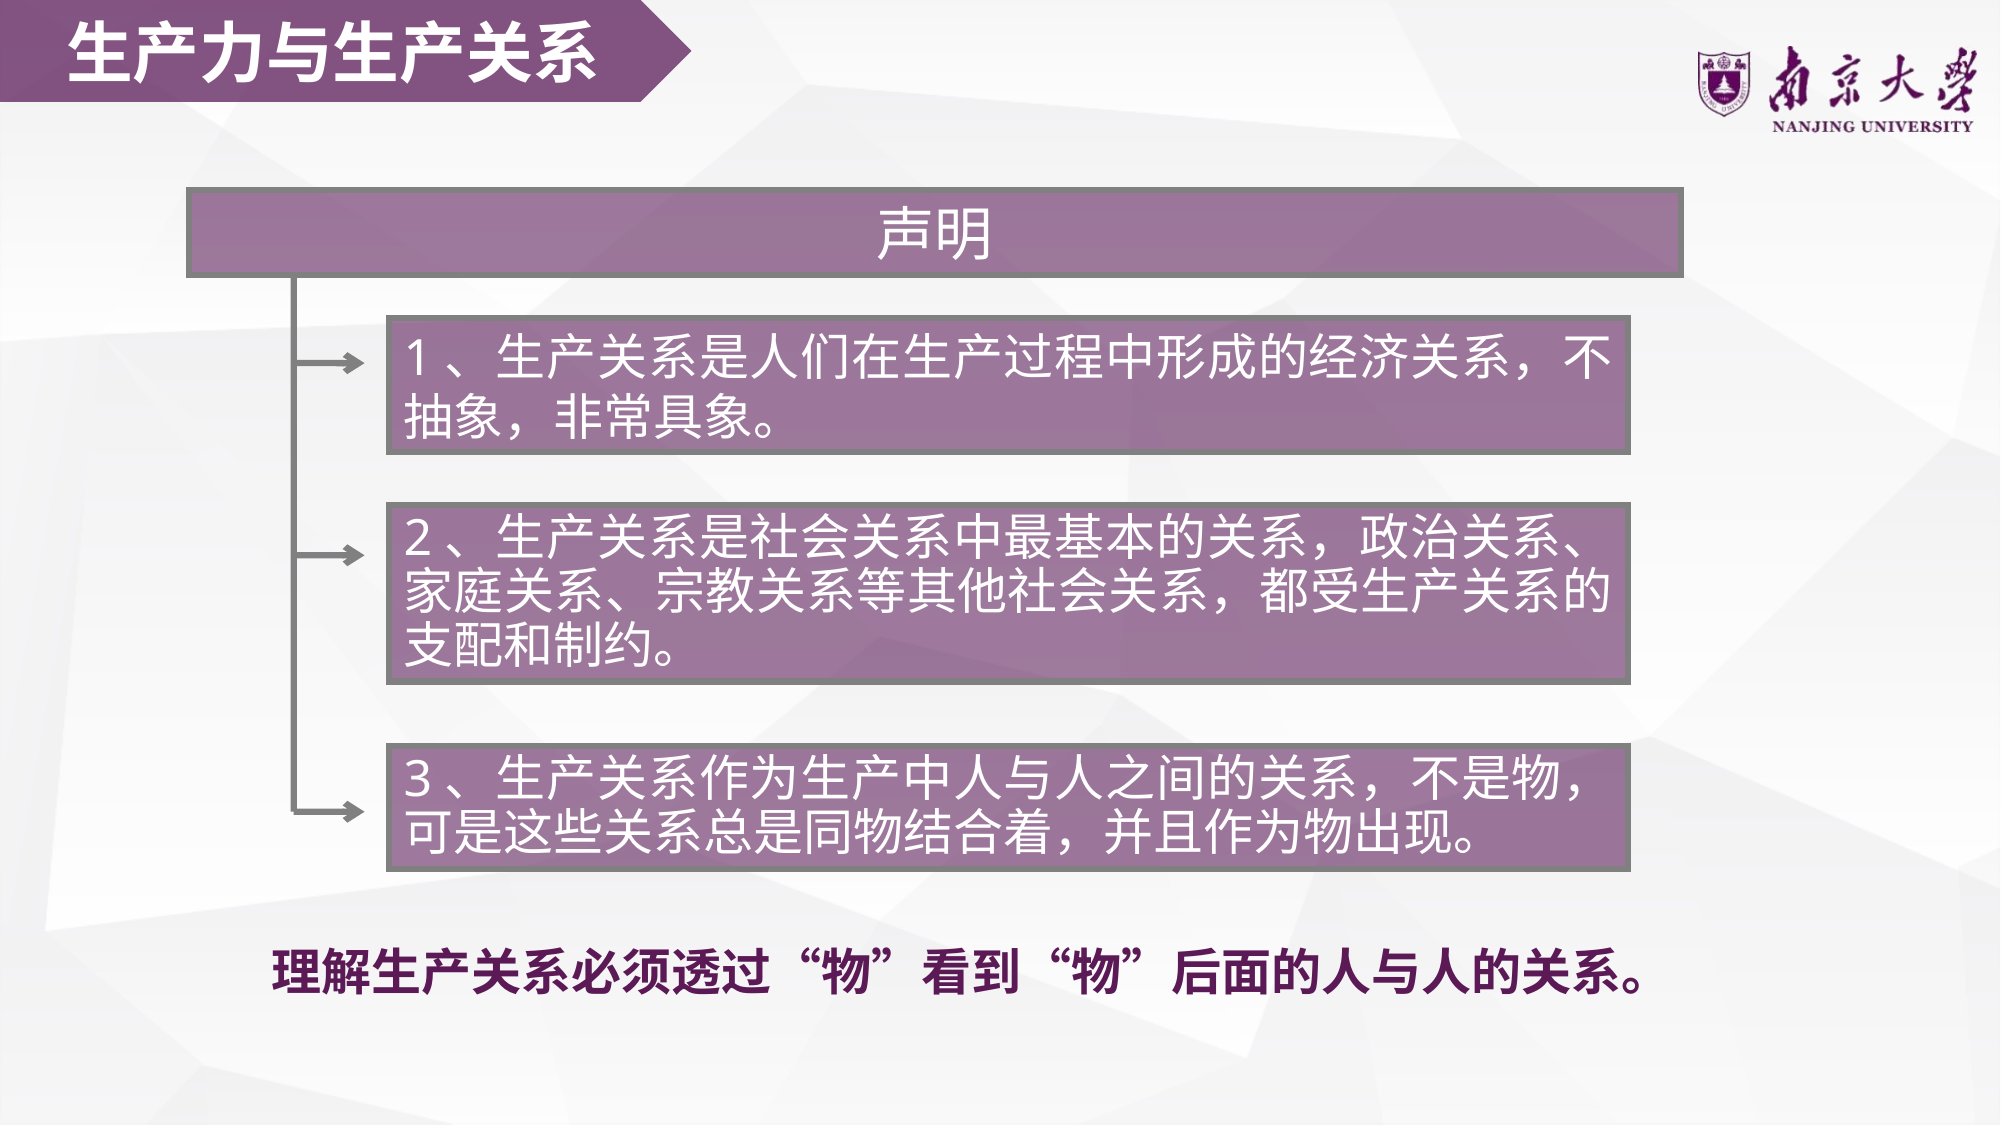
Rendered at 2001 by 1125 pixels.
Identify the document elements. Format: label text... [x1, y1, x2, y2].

picture [0, 0, 2001, 1125]
text_box 3、生产关系作为生产中人与人之间的关系，不是物，可是这些关系总是同物结合着，并且作为物出现。 [388, 745, 1628, 869]
text_box 理解生产关系必须透过“物”看到“物”后面的人与人的关系。 [257, 940, 1719, 1009]
text_box 2、生产关系是社会关系中最基本的关系，政治关系、家庭关系、宗教关系等其他社会关系，都受生产关系的支配和制约。 [388, 504, 1628, 682]
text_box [293, 277, 365, 812]
text_box 生产力与生产关系 [0, 0, 693, 103]
text_box 声明 [188, 190, 1682, 275]
text_box 1、生产关系是人们在生产过程中形成的经济关系，不抽象，非常具象。 [388, 317, 1628, 453]
